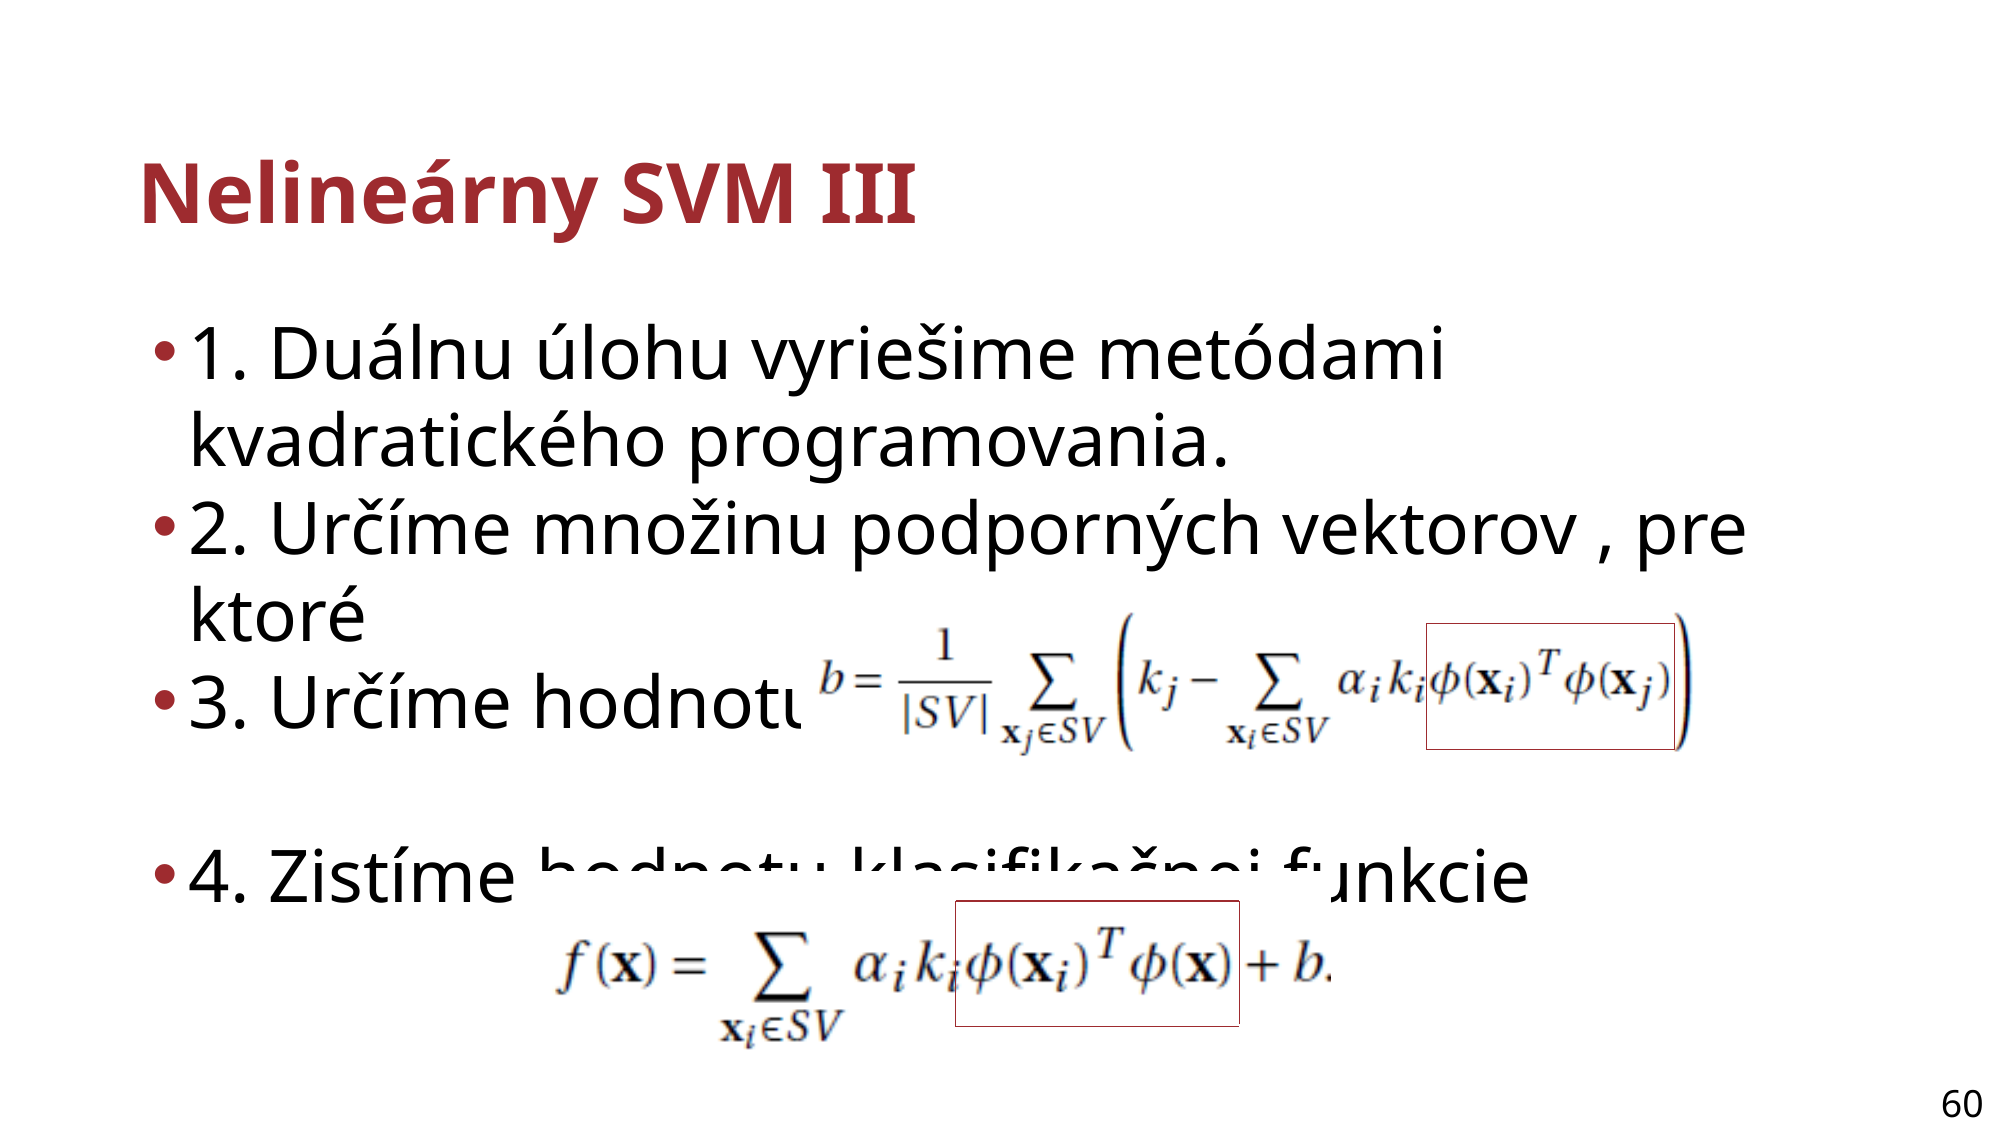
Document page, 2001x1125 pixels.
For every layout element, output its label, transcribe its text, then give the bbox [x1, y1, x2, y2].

picture [801, 588, 1701, 788]
title Nelineárny SVM III [137, 116, 1717, 278]
picture [523, 871, 1331, 1065]
